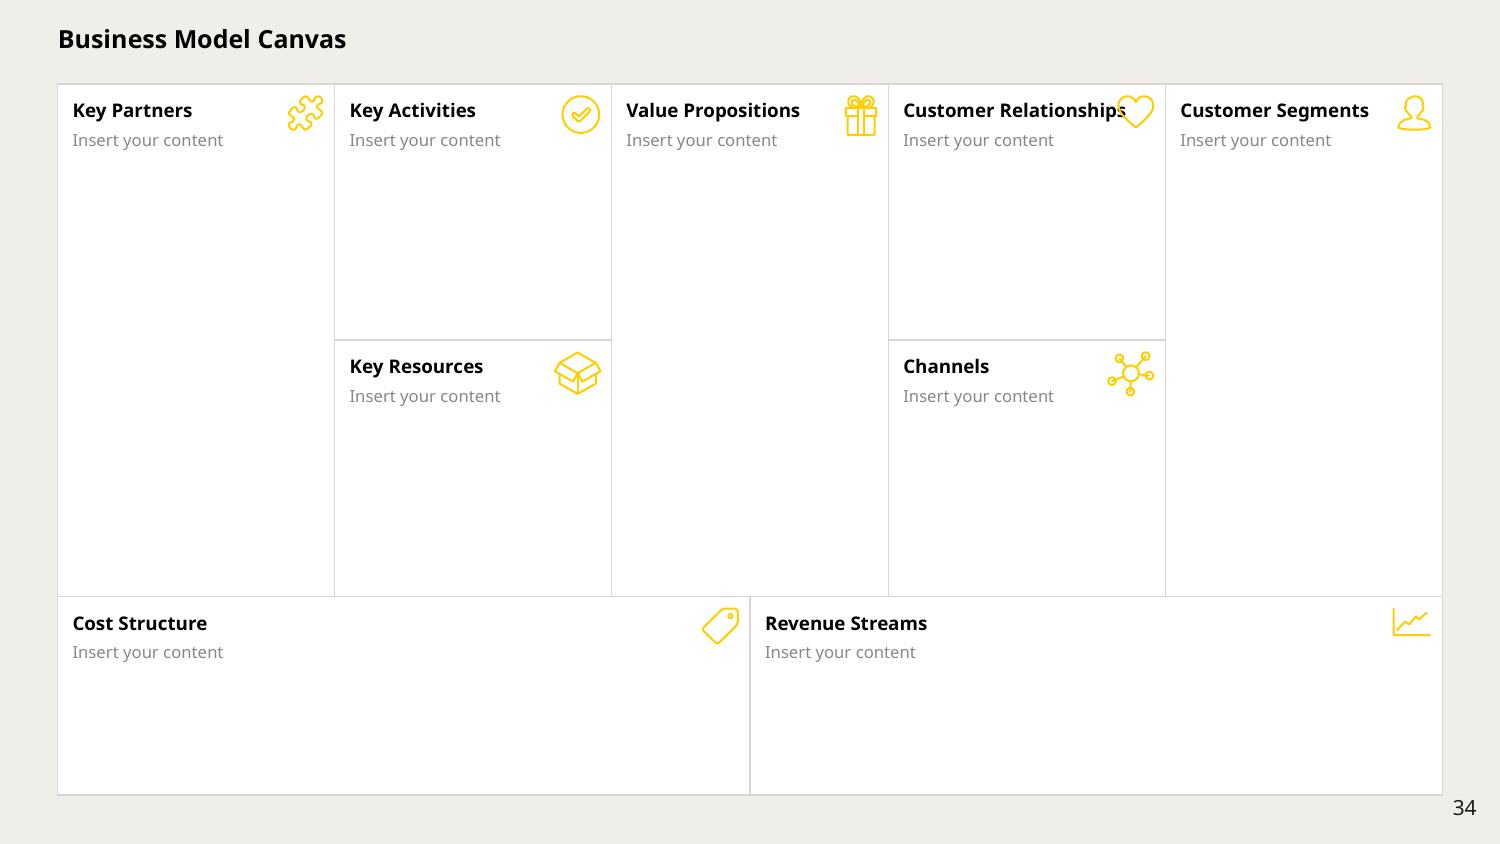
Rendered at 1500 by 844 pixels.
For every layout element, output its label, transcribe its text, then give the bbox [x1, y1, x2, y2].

text_box Value Propositions Insert your content [611, 84, 888, 596]
text_box Channels Insert your content [888, 340, 1165, 596]
title Business Model Canvas [42, 0, 1457, 77]
text_box Cost Structure Insert your content [57, 596, 750, 795]
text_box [1108, 352, 1154, 396]
text_box Customer Segments Insert your content [1165, 84, 1443, 596]
text_box Key Resources Insert your content [335, 340, 611, 596]
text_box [554, 352, 601, 395]
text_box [845, 95, 877, 136]
text_box Key Partners Insert your content [57, 84, 335, 596]
text_box Customer Relationships Insert your content [888, 84, 1165, 340]
text_box Revenue Streams Insert your content [750, 596, 1443, 795]
text_box Key Activities Insert your content [335, 84, 611, 340]
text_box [1393, 608, 1431, 636]
slide_number 34 [1401, 779, 1492, 844]
